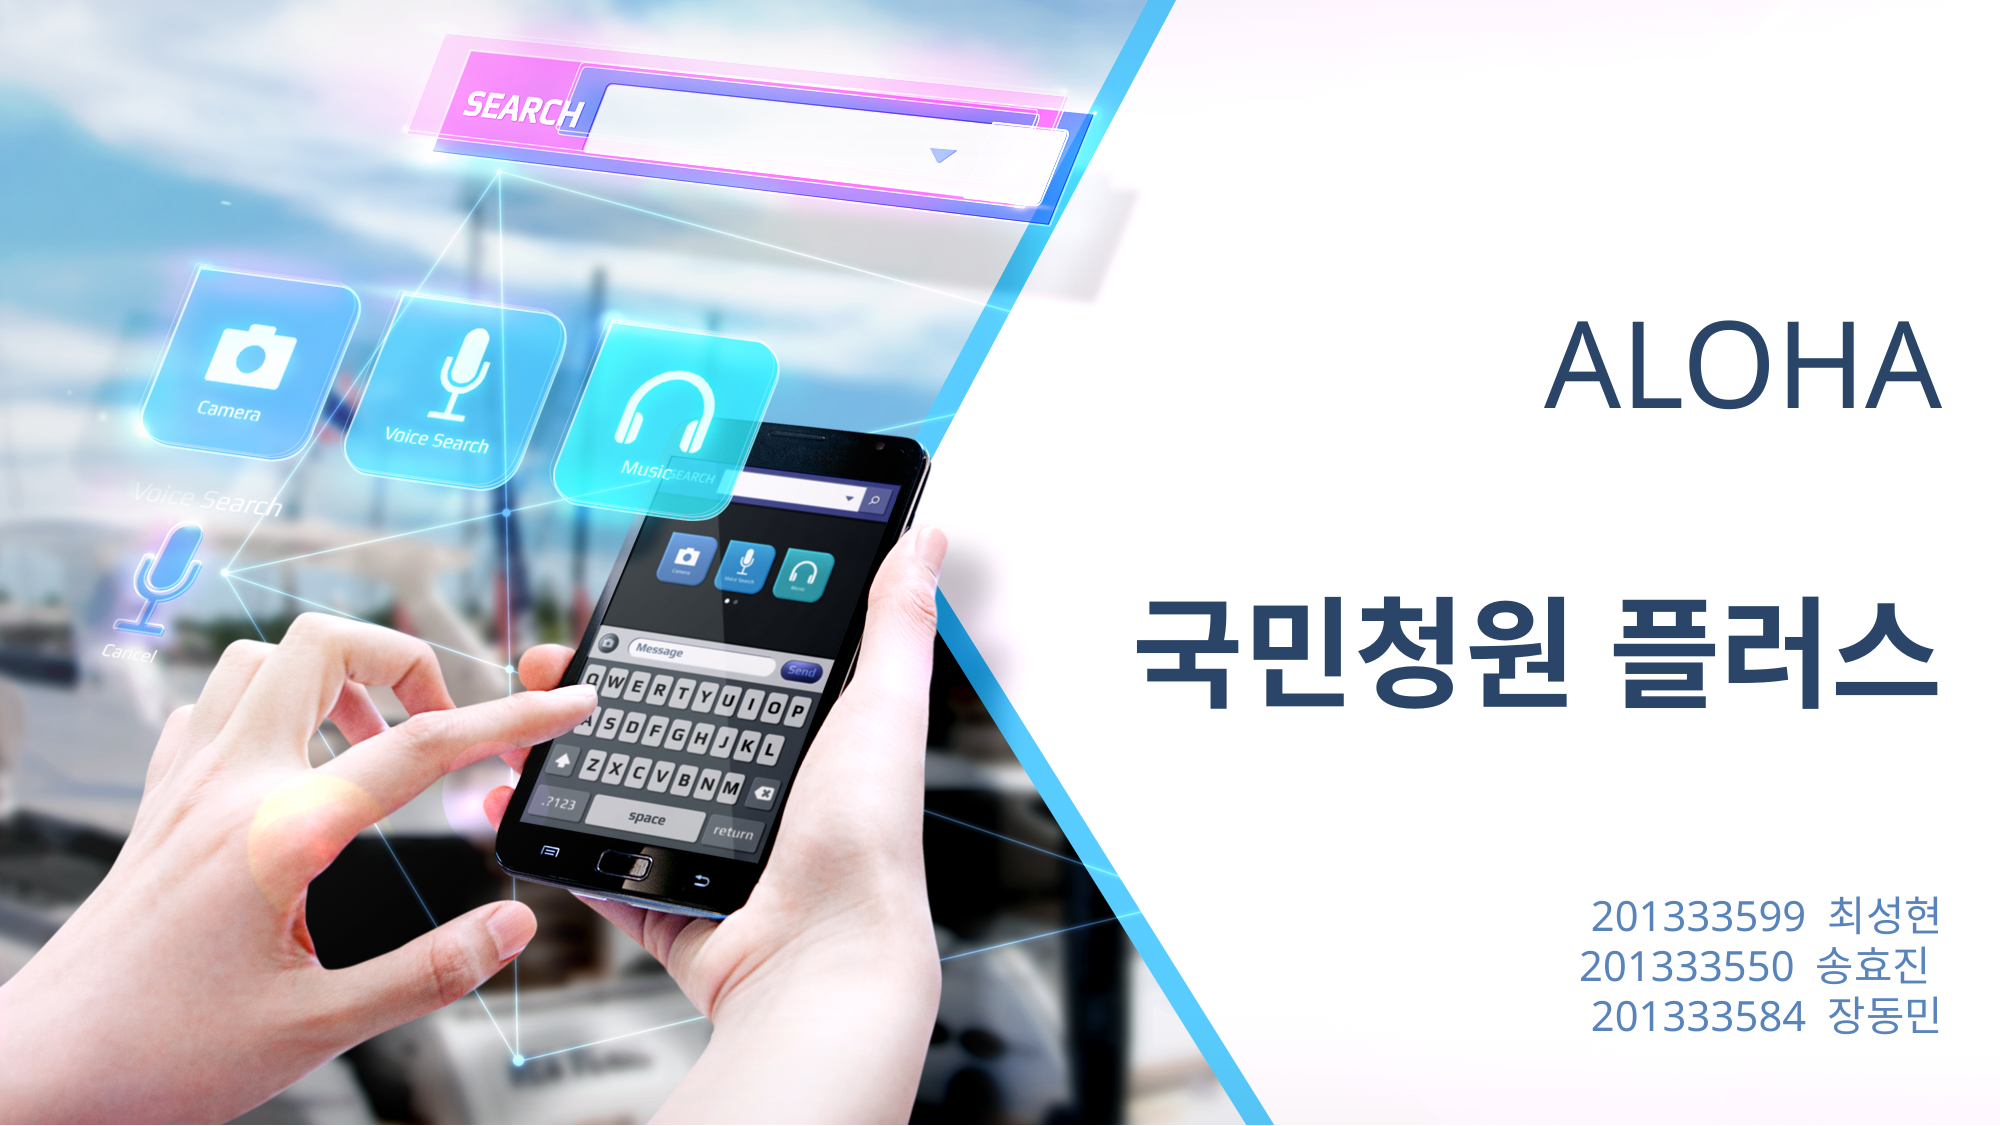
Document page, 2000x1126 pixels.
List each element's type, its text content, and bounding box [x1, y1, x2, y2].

picture [0, 0, 2000, 1125]
subtitle 201333599 최성현 201333550 송효진 201333584 장동민 [996, 881, 1960, 968]
title ALOHA 국민청원 플러스 [1002, 337, 1960, 672]
